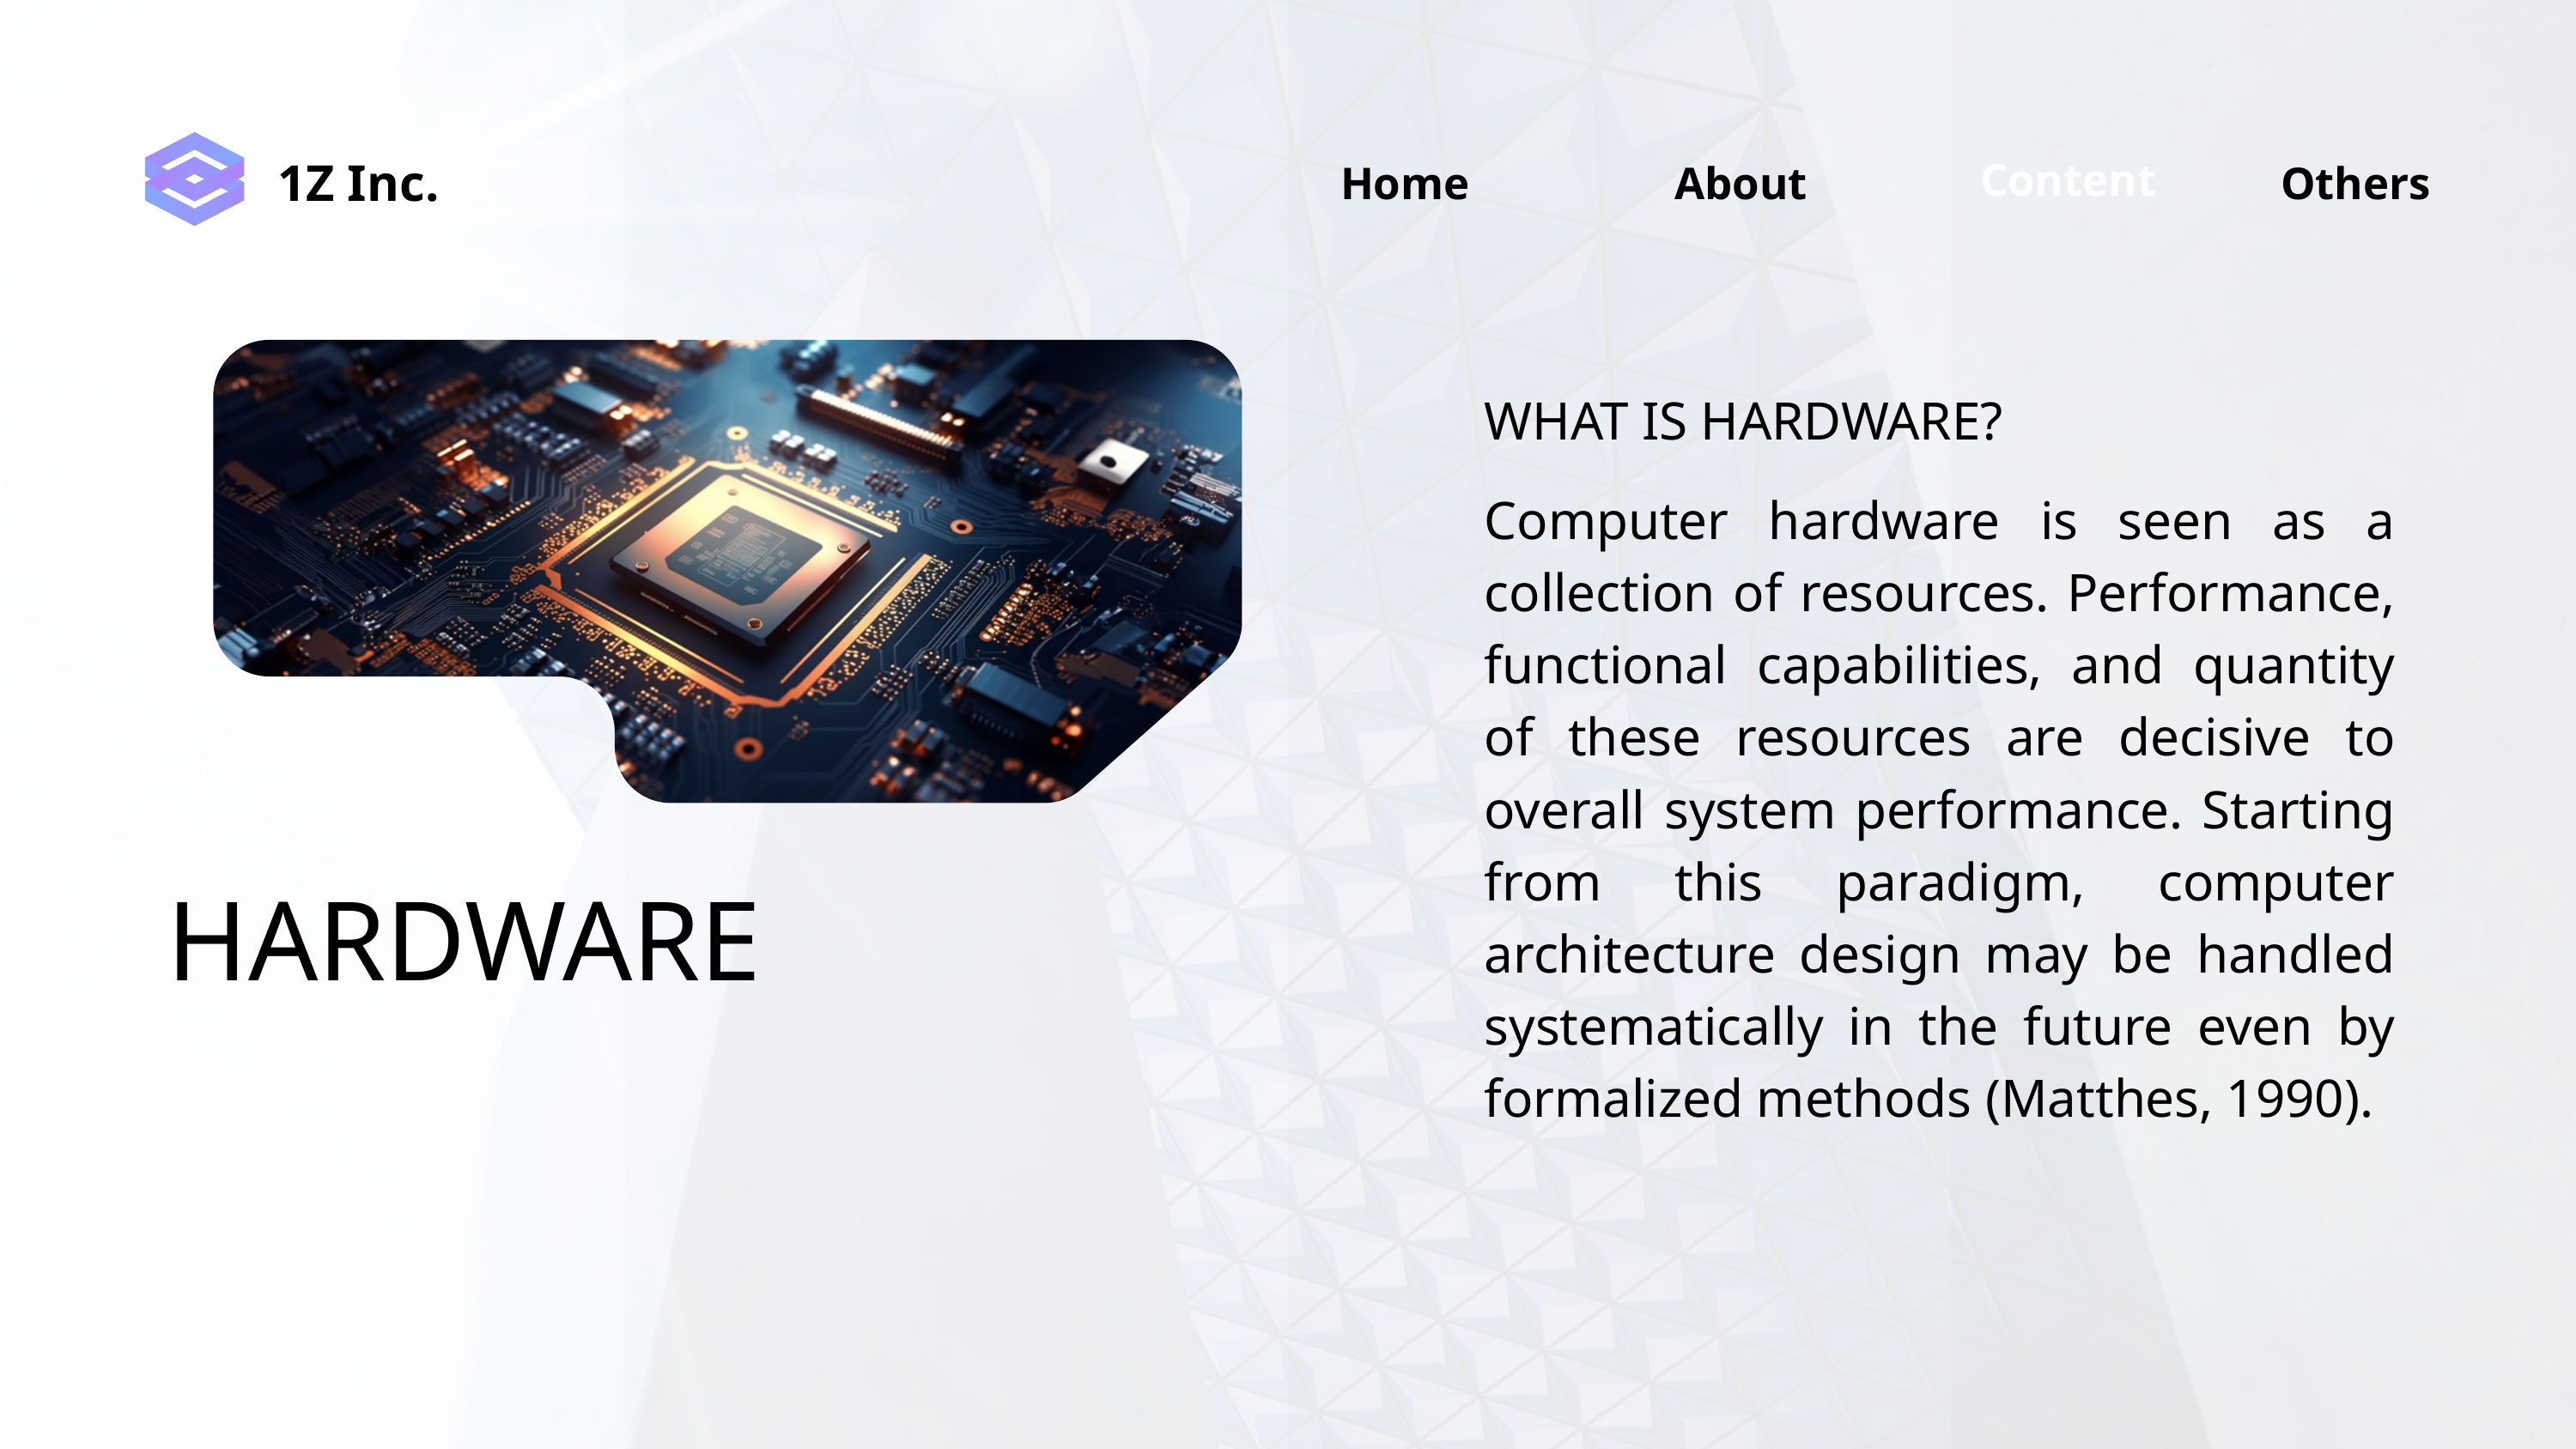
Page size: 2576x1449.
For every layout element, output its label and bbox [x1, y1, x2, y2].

text_box [213, 339, 1242, 803]
text_box [0, 0, 2576, 1449]
